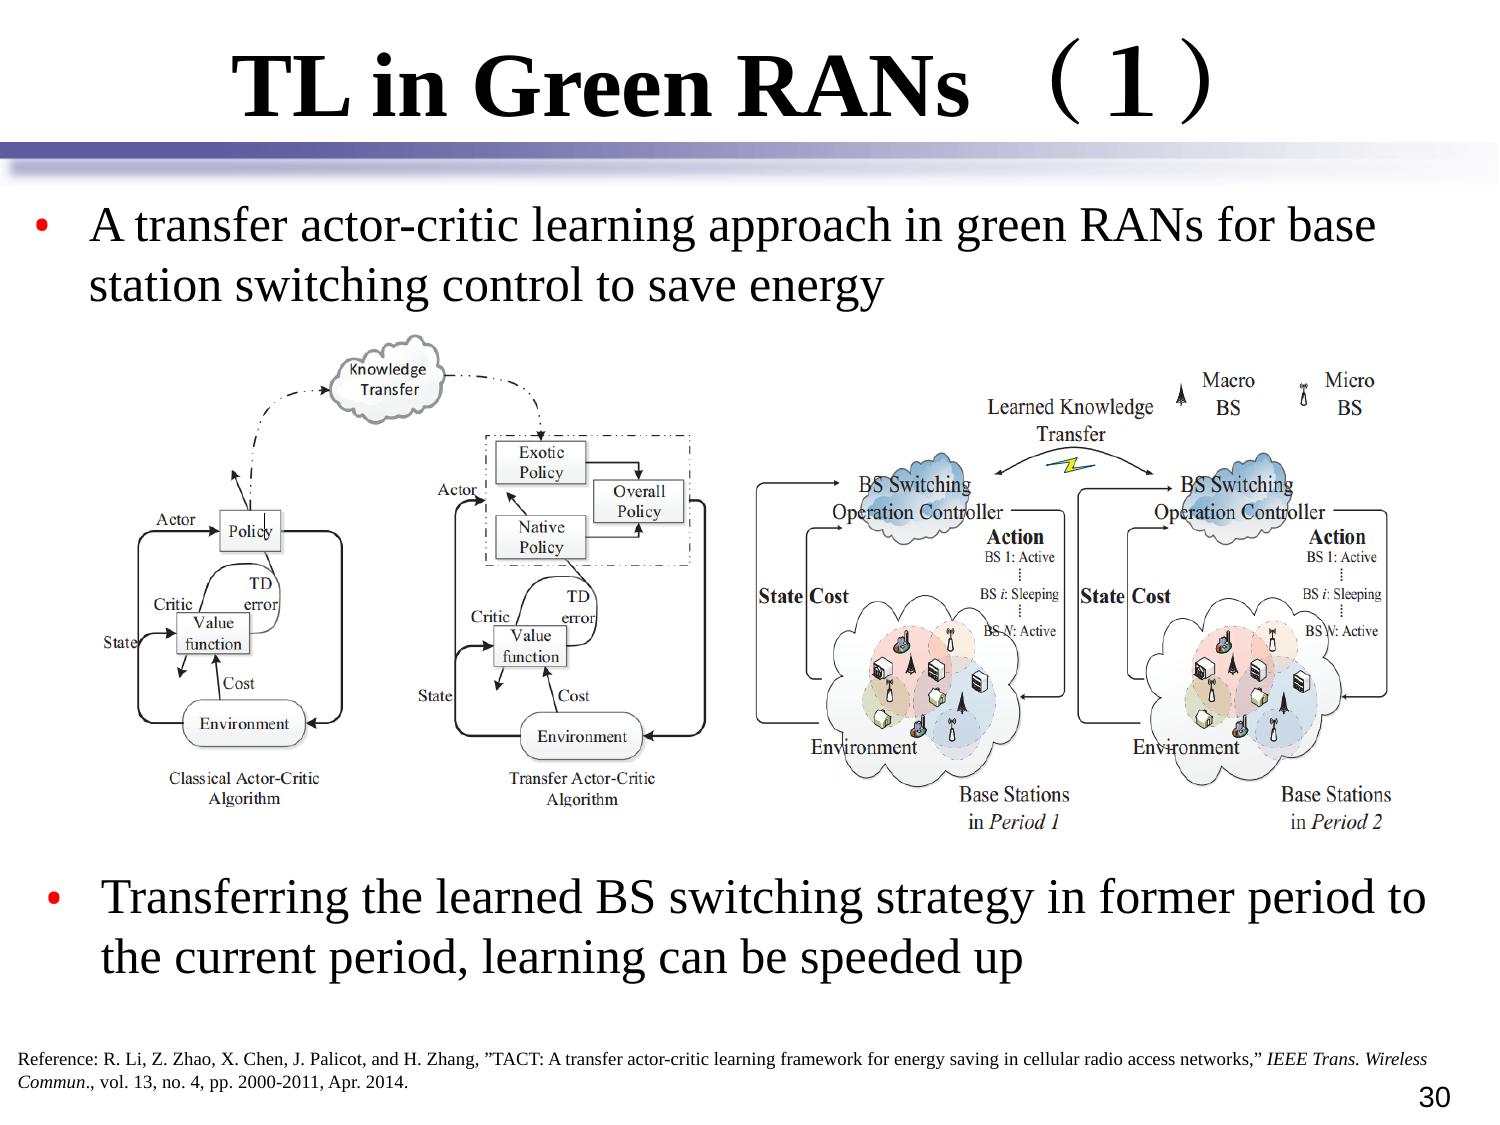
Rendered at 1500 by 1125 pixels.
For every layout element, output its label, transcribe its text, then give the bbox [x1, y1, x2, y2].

text_box Reference: R. Li, Z. Zhao, X. Chen, J. Palicot, and H. Zhang, ”TACT: A transfer actor-critic learning framework for energy saving in cellular radio access networks,” IEEE Trans. Wireless Commun., vol. 13, no. 4, pp. 2000-2011, Apr. 2014. [17, 1046, 1459, 1093]
picture [100, 330, 712, 807]
text_box Transferring the learned BS switching strategy in former period to the current period, learning can be speeded up [29, 856, 1459, 993]
picture [0, 149, 1498, 185]
slide_number ‹#› [1116, 1070, 1467, 1113]
title TL in Green RANs（１） [0, 9, 1500, 149]
picture [750, 365, 1393, 839]
text_box A transfer actor-critic learning approach in green RANs for base station switching control to save energy [17, 183, 1447, 320]
